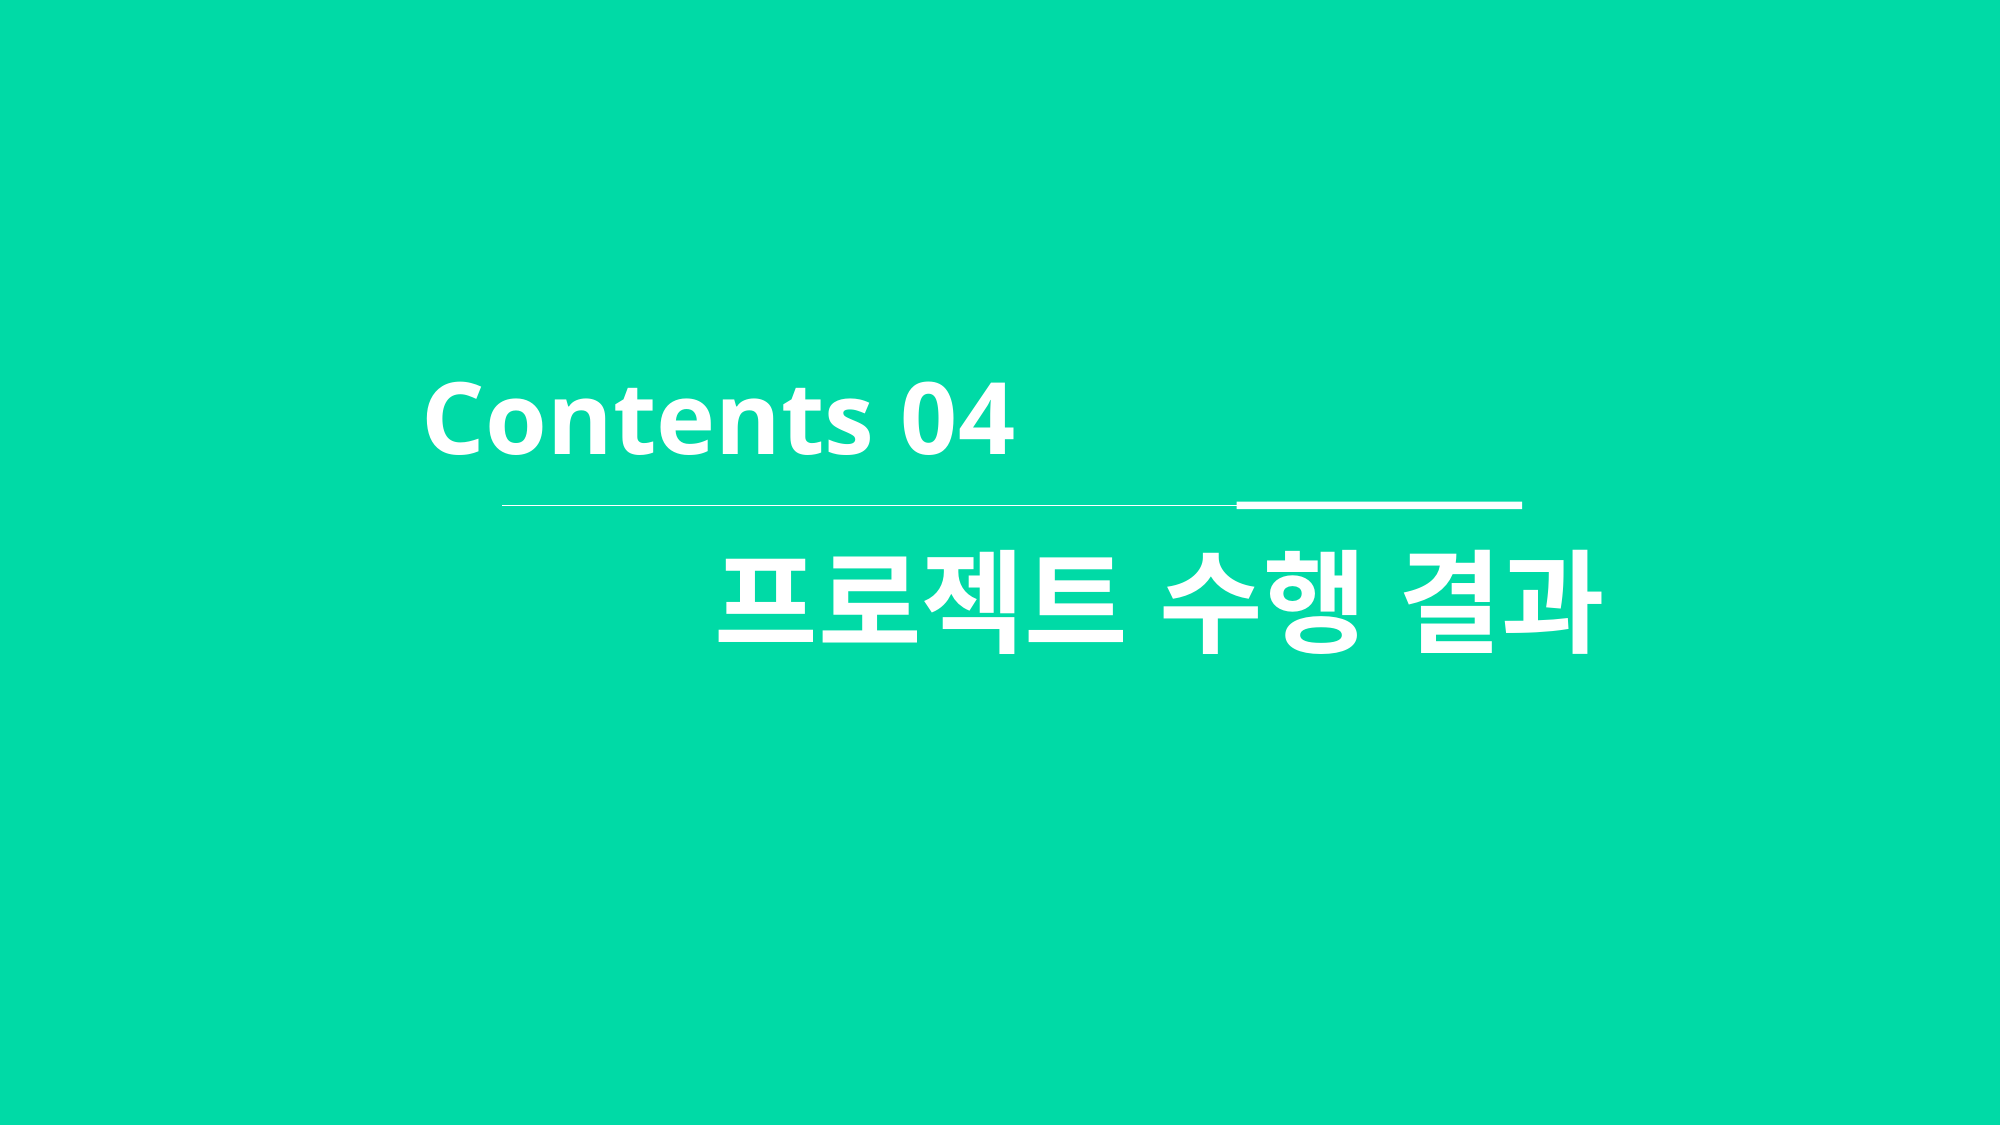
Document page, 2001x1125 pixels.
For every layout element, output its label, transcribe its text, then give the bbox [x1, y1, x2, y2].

text_box Contents 04 [246, 360, 1191, 492]
text_box [1236, 501, 1523, 510]
list 프로젝트 수행 결과 [586, 539, 1734, 672]
